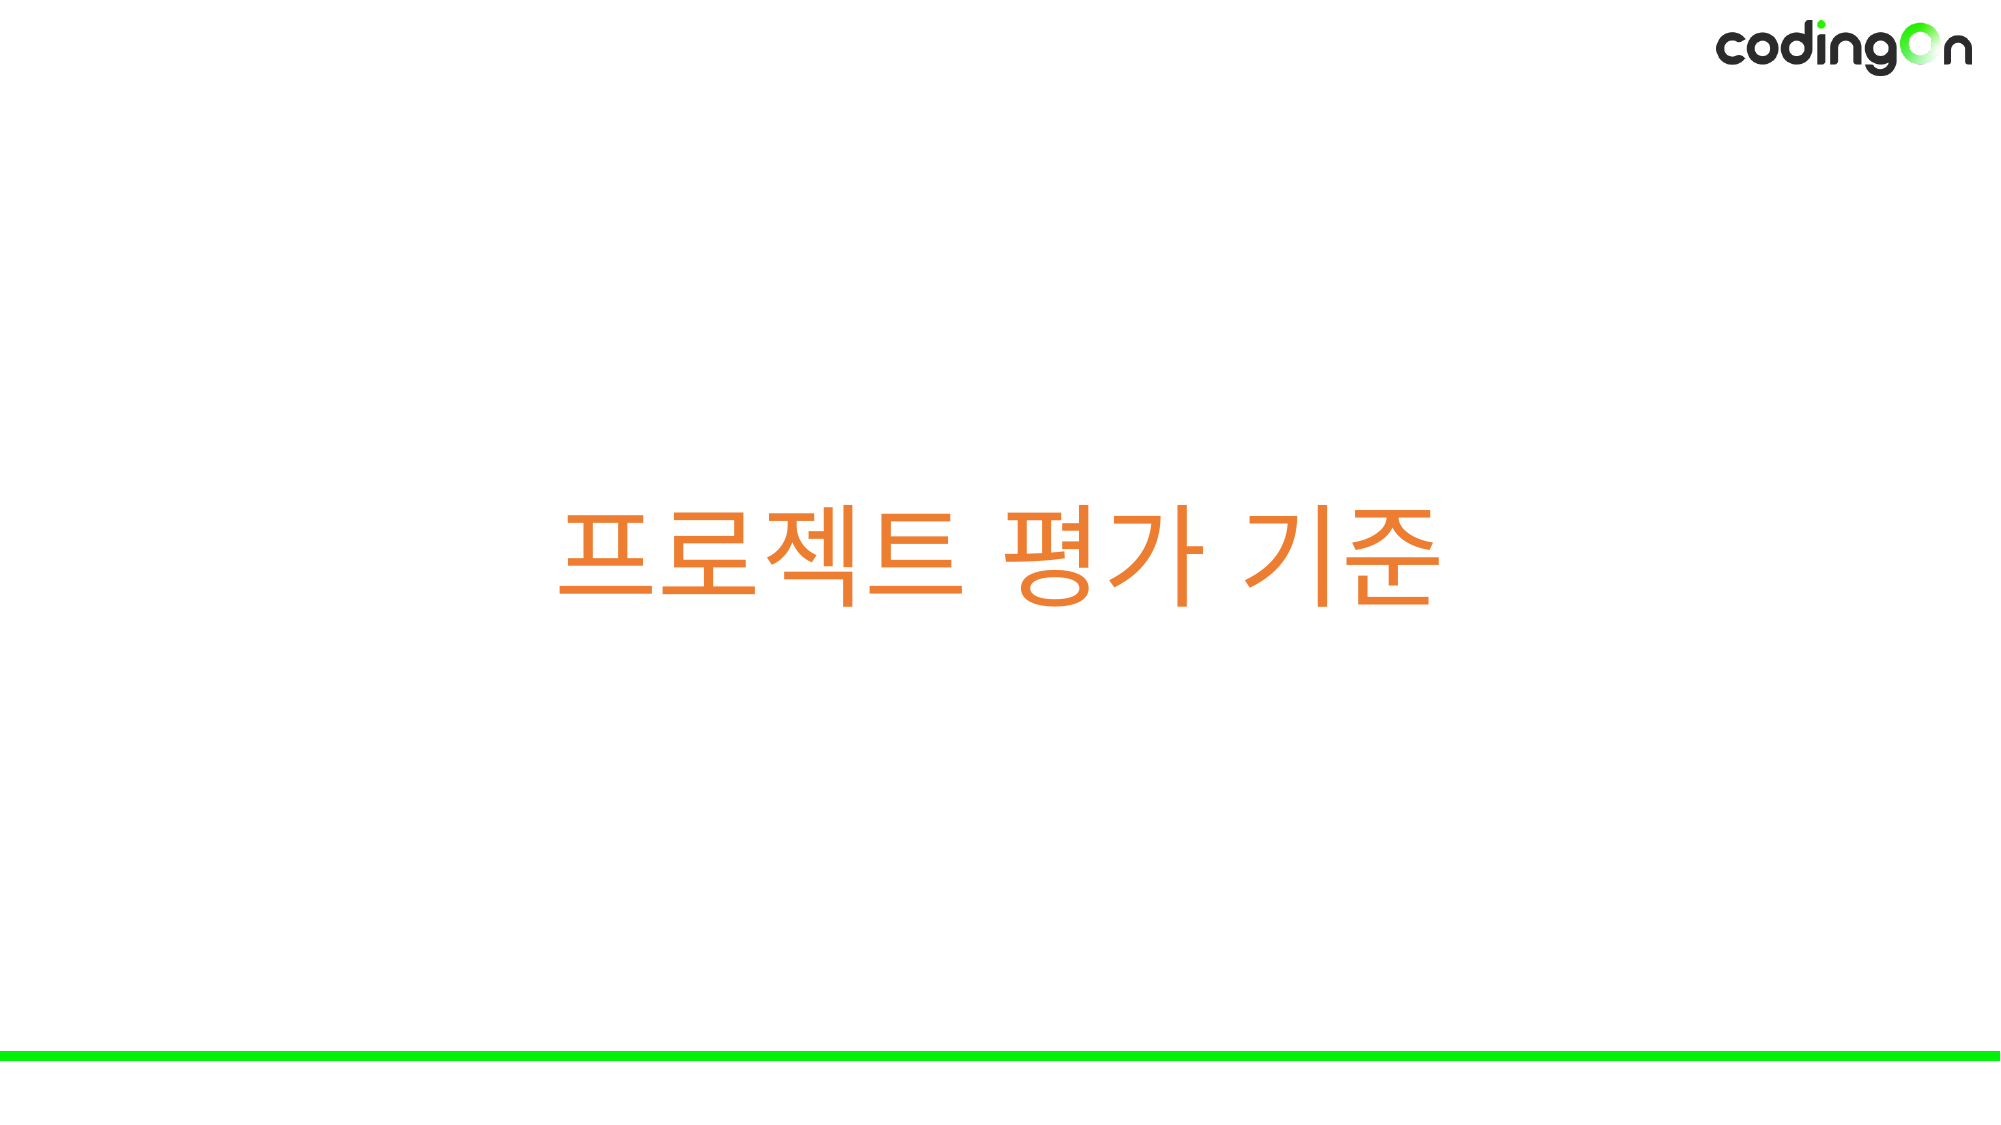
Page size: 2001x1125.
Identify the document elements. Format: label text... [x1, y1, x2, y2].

picture [1716, 20, 1972, 76]
title 프로젝트 평가 기준 [249, 366, 1750, 759]
